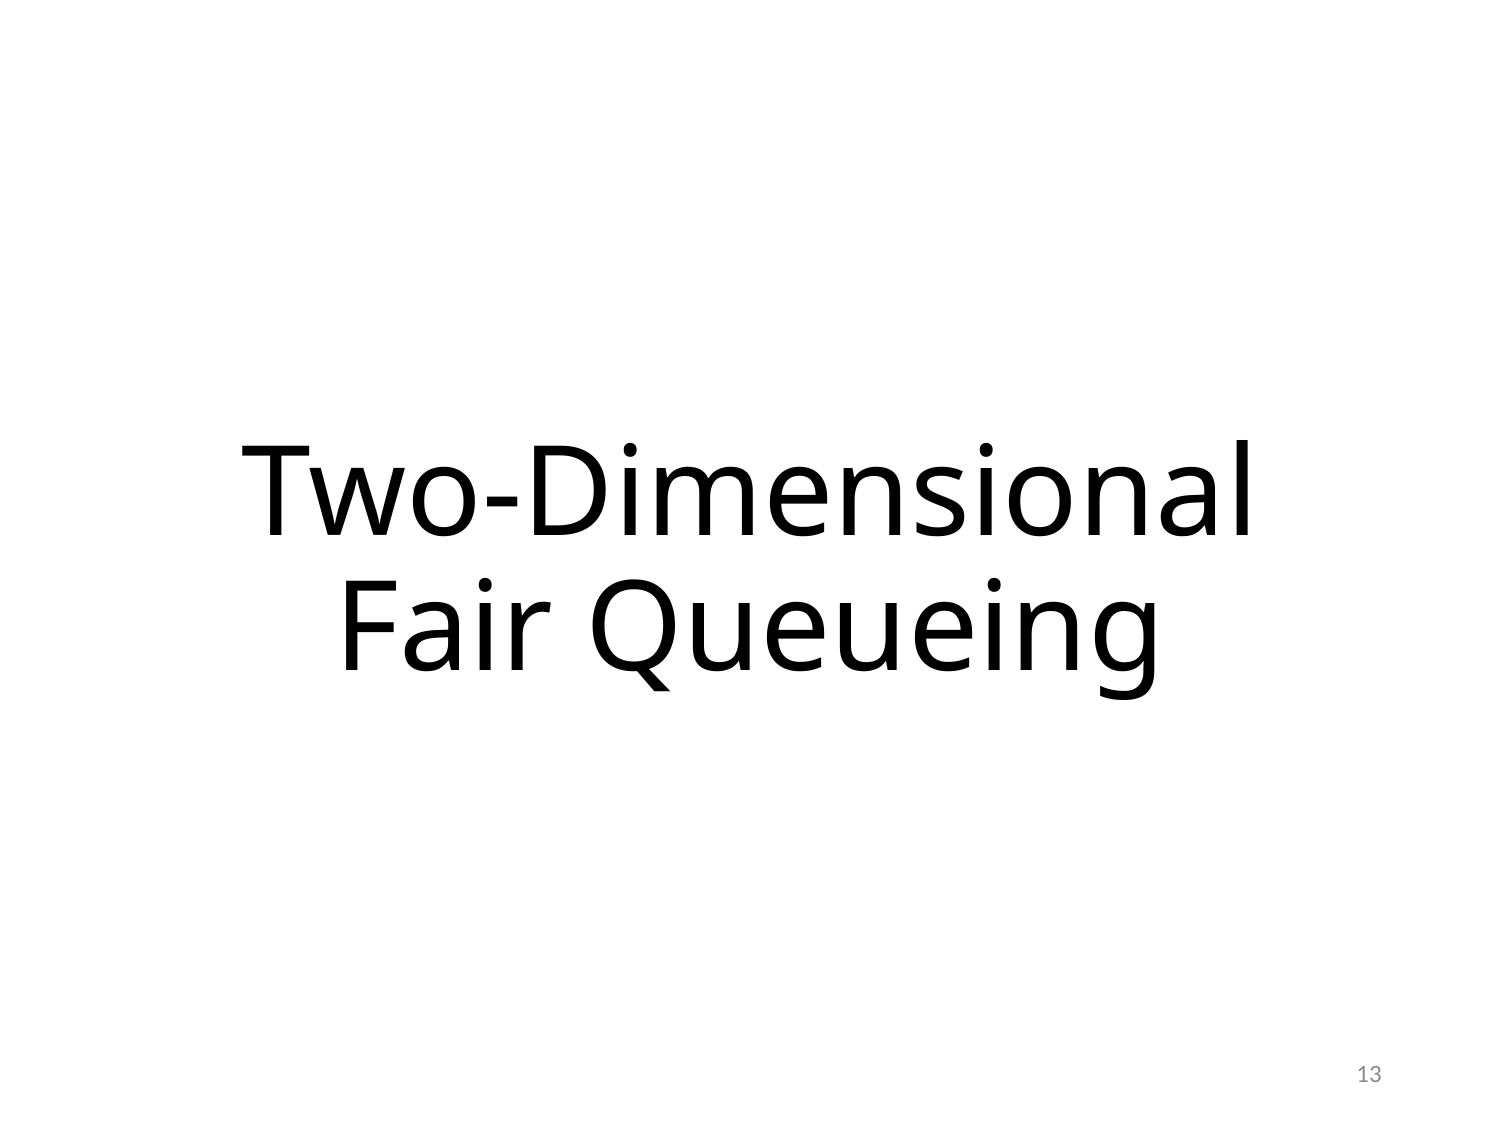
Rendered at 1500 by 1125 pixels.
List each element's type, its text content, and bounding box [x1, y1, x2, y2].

slide_number 13 [1059, 1042, 1397, 1103]
title Two-Dimensional Fair Queueing [0, 0, 1500, 1125]
